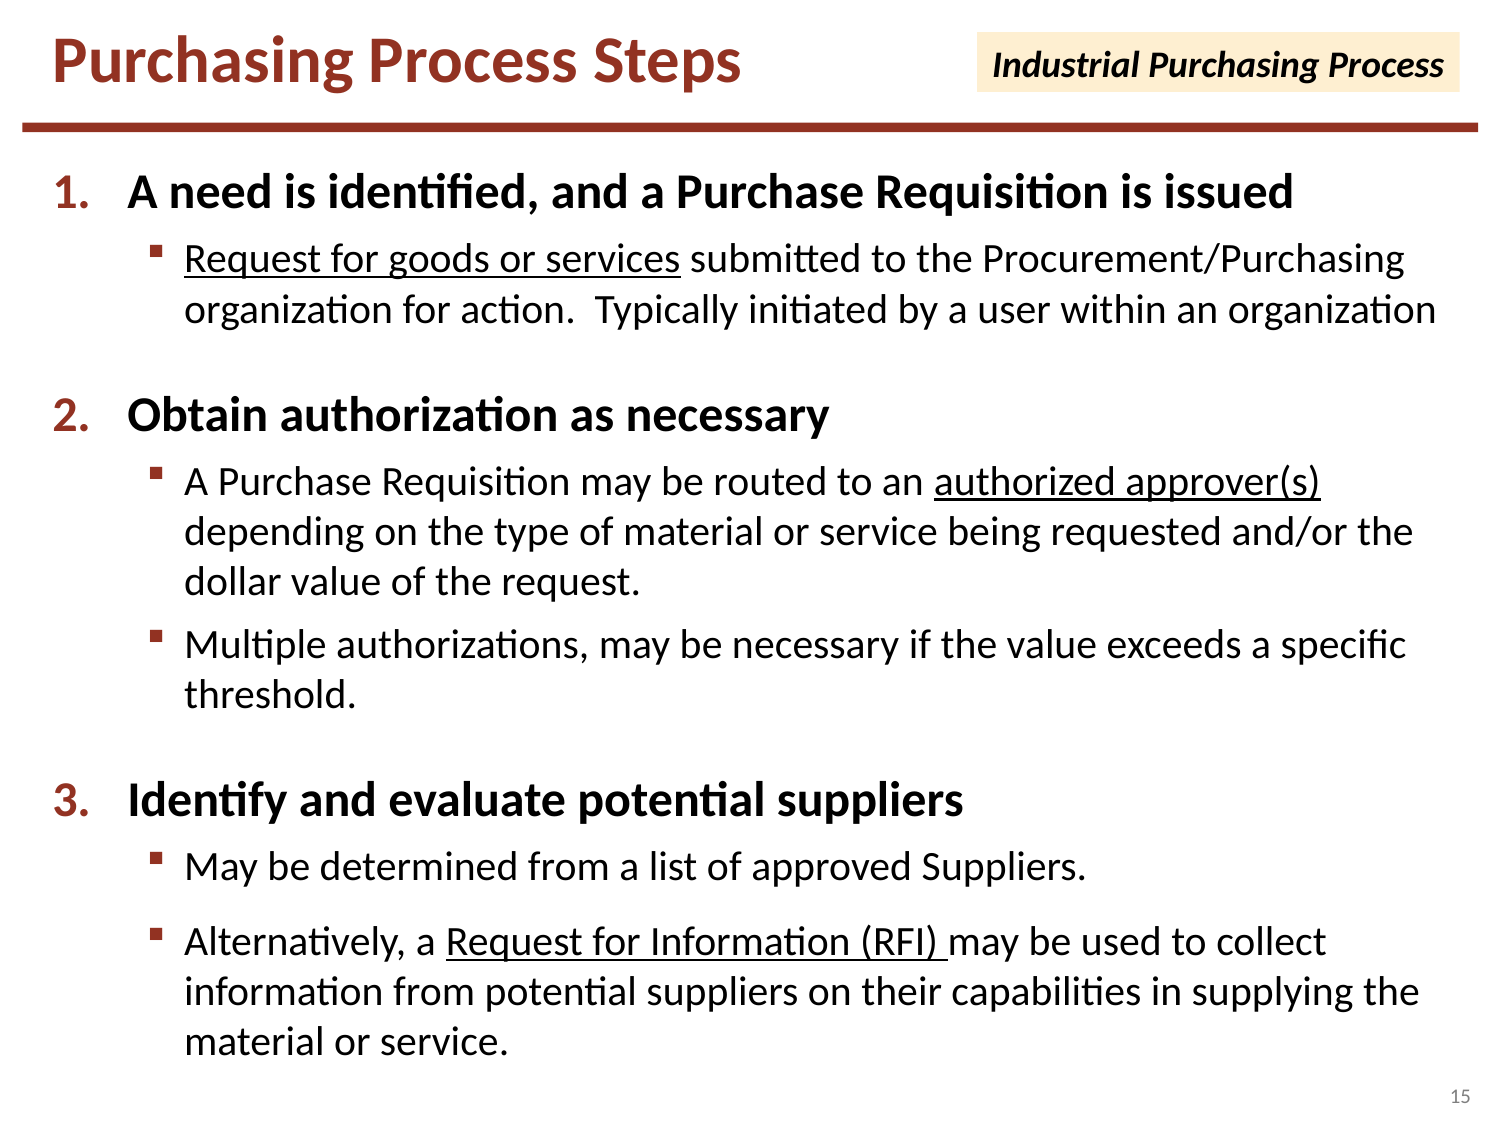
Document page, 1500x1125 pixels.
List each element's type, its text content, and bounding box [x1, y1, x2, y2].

slide_number 15 [1449, 1081, 1482, 1110]
title Purchasing Process Steps [37, 0, 1463, 104]
text_box A need is identified, and a Purchase Requisition is issued Request for goods or services submitted to the Procurement/Purchasing organization for action. Typically initiated by a user within an organization Obtain authorization as necessary A Purchase Requisition may be routed to an authorized approver(s) depending on the type of material or service being requested and/or the dollar value of the request. Multiple authorizations, may be necessary if the value exceeds a specific threshold. Identify and evaluate potential suppliers May be determined from a list of approved Suppliers. Alternatively, a Request for Information (RFI) may be used to collect information from potential suppliers on their capabilities in supplying the material or service. [37, 151, 1481, 1072]
text_box Industrial Purchasing Process [977, 32, 1460, 92]
